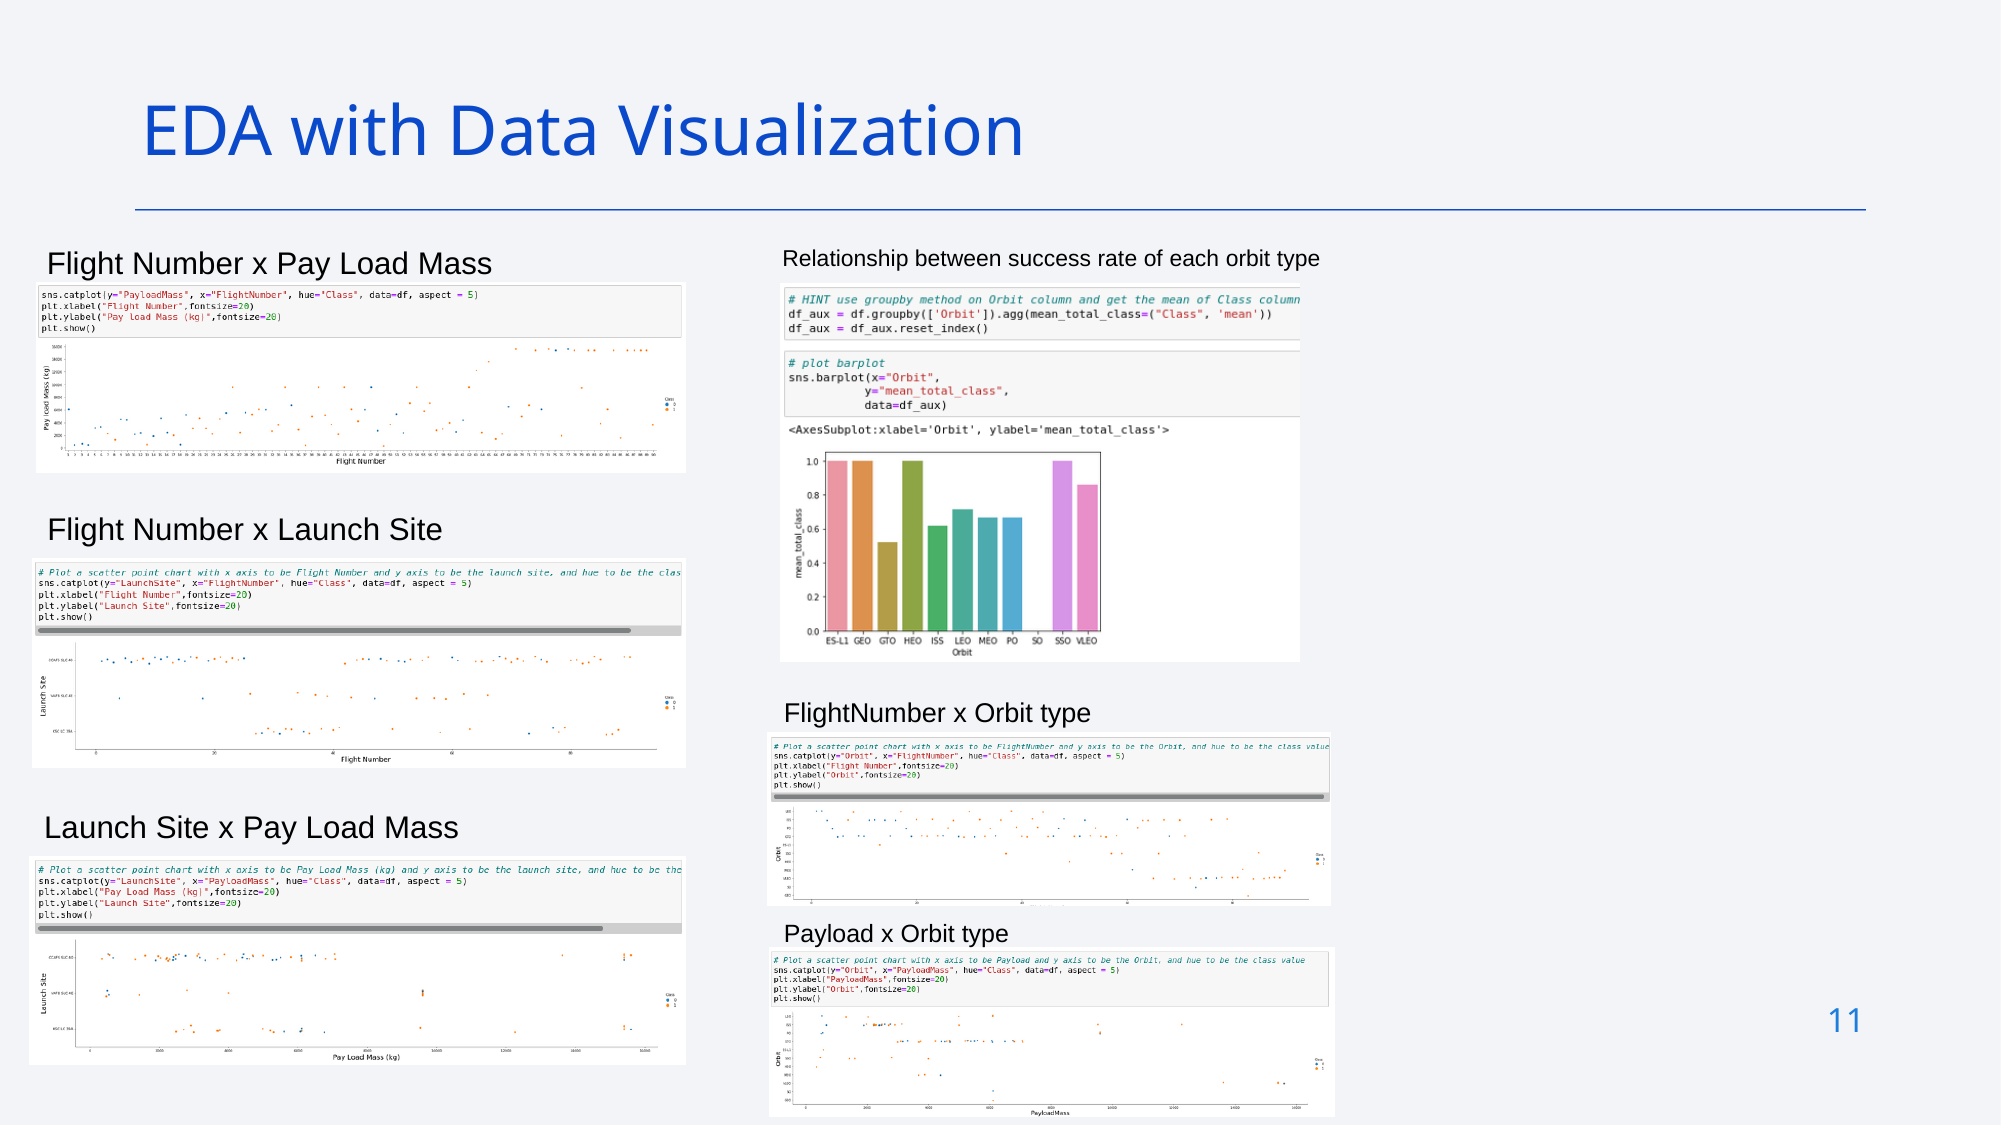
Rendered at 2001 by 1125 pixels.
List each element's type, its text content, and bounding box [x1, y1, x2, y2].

picture [0, 0, 2001, 1125]
text_box 10 [1429, 988, 1880, 1055]
text_box Relationship between success rate of each orbit type [767, 236, 1336, 277]
text_box FlightNumber x Orbit type [769, 687, 1107, 730]
text_box Payload x Orbit type [769, 915, 1025, 945]
text_box Launch Site x Pay Load Mass [29, 799, 475, 849]
text_box Flight Number x Pay Load Mass [32, 236, 509, 284]
text_box Flight Number x Launch Site [32, 501, 459, 552]
text_box EDA with Data Visualization [126, 88, 1852, 179]
